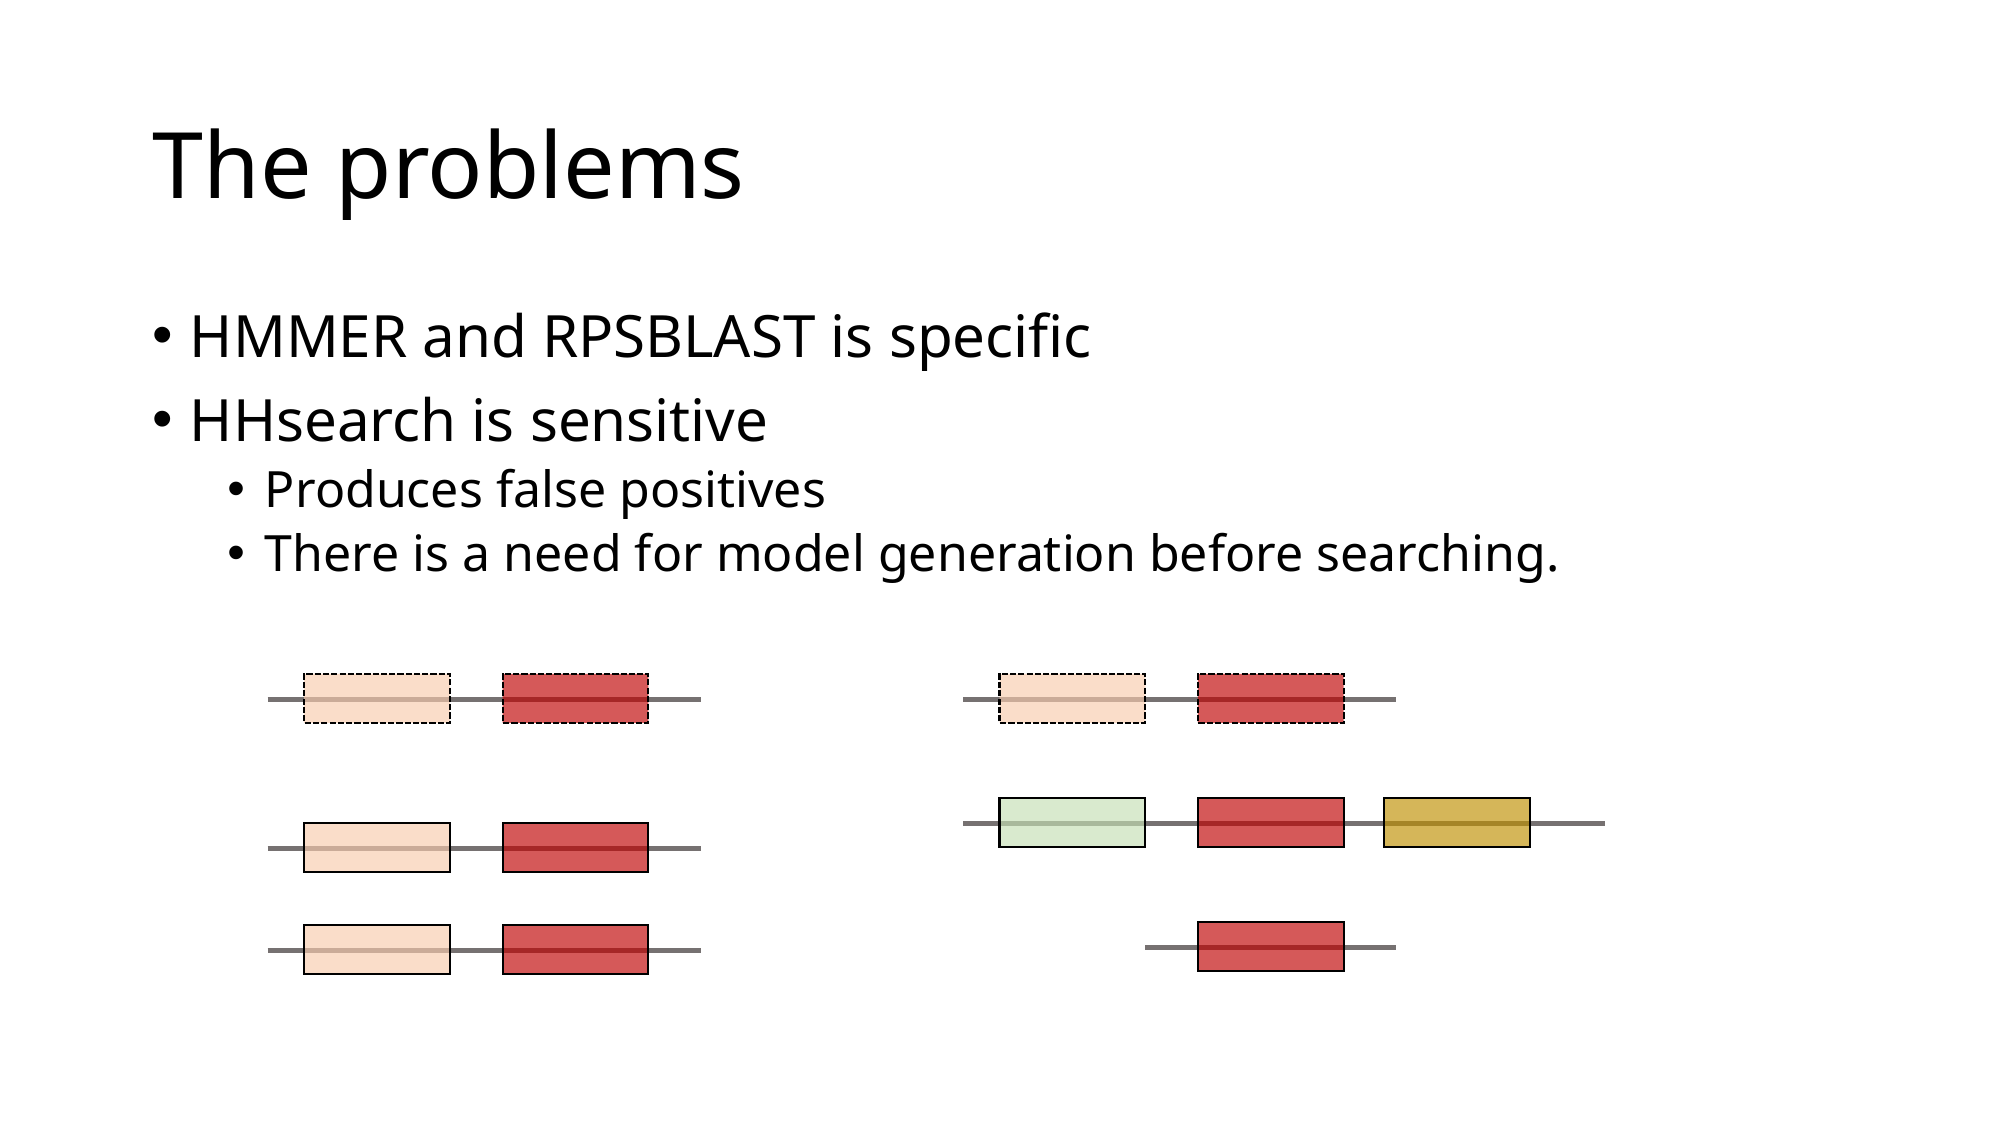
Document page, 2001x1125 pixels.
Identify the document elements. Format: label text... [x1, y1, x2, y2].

text_box [1197, 797, 1345, 823]
text_box [303, 951, 451, 975]
text_box [502, 924, 649, 950]
text_box [1197, 921, 1345, 947]
text_box [502, 951, 649, 975]
text_box [1197, 824, 1345, 848]
text_box [1383, 824, 1531, 848]
text_box [998, 824, 1146, 848]
text_box [303, 822, 451, 848]
text_box [303, 849, 451, 873]
text_box [998, 797, 1146, 823]
list HMMER and RPSBLAST is specific HHsearch is sensitive Produces false positives There is a need for model generation before searching. [137, 299, 1863, 1014]
text_box [303, 924, 451, 950]
text_box [502, 822, 649, 848]
text_box [1197, 948, 1345, 972]
title The problems [137, 59, 1863, 278]
text_box [1383, 797, 1531, 823]
text_box [502, 849, 649, 873]
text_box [962, 673, 1397, 723]
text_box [267, 673, 701, 723]
